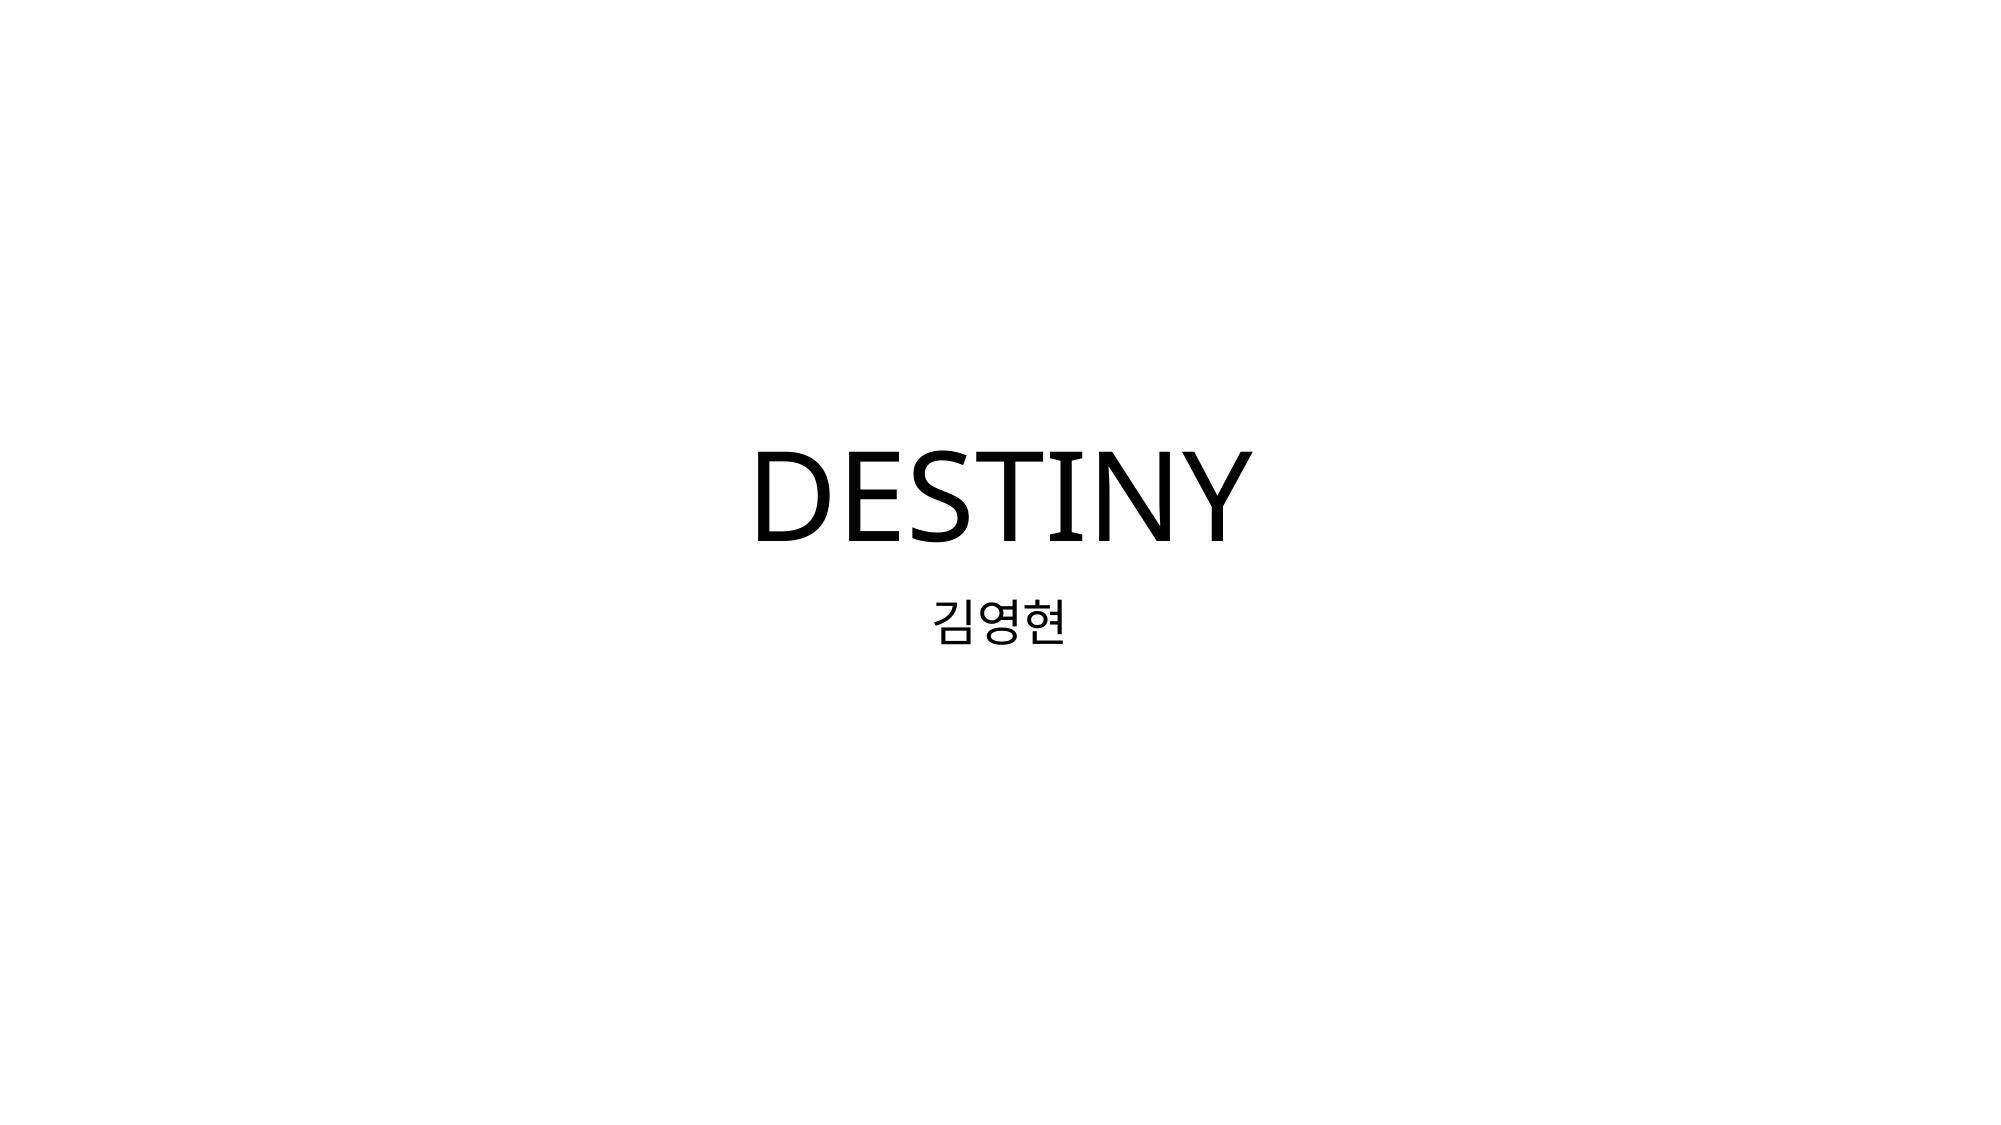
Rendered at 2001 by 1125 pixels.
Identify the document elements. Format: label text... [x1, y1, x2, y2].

title DESTINY [249, 184, 1750, 576]
subtitle 김영현 [249, 590, 1750, 863]
